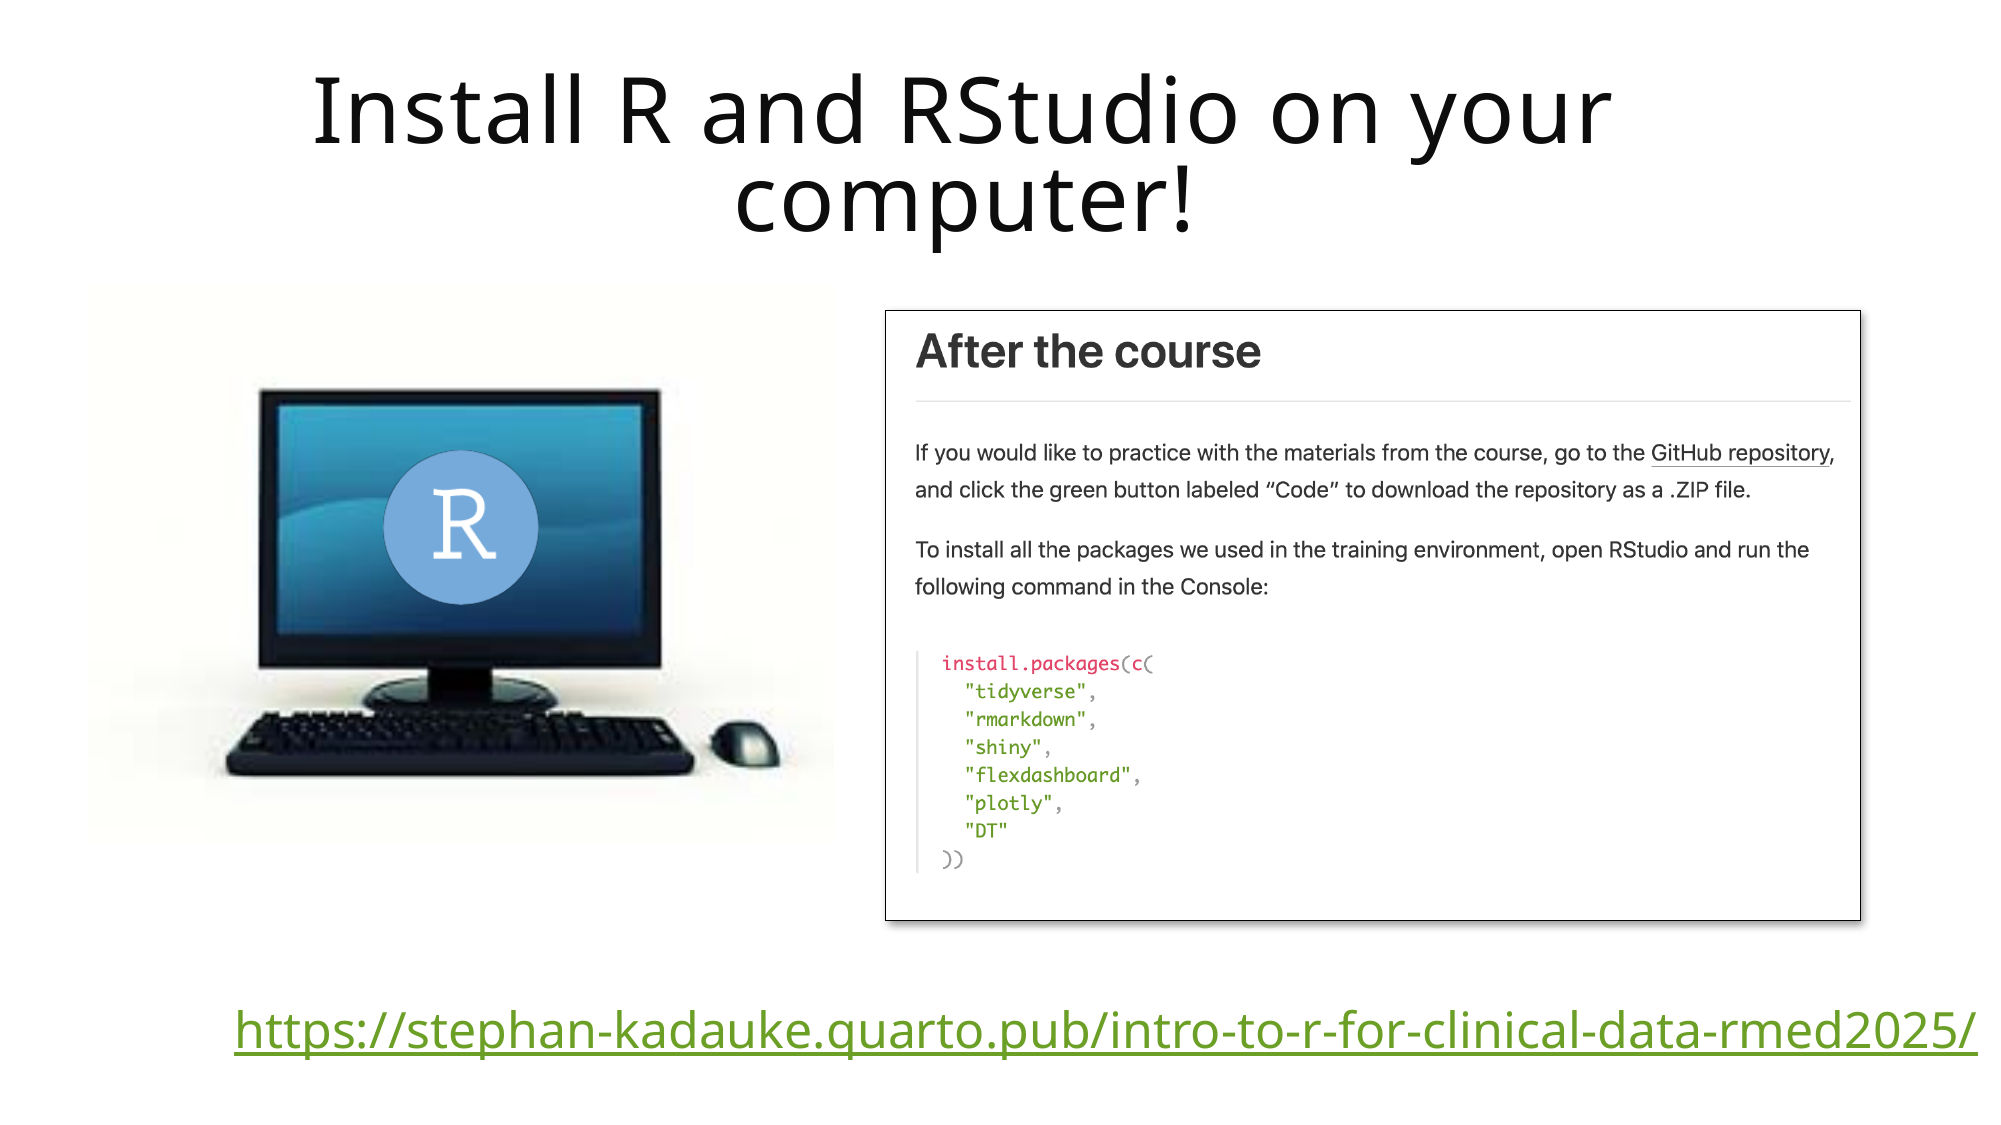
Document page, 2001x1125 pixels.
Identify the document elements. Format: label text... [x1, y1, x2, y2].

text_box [88, 283, 834, 842]
picture [885, 310, 1861, 921]
text_box https://stephan-kadauke.quarto.pub/intro-to-r-for-clinical-data-rmed2025/ [219, 991, 1993, 1075]
title Install R and RStudio on your computer! [168, 96, 1763, 227]
